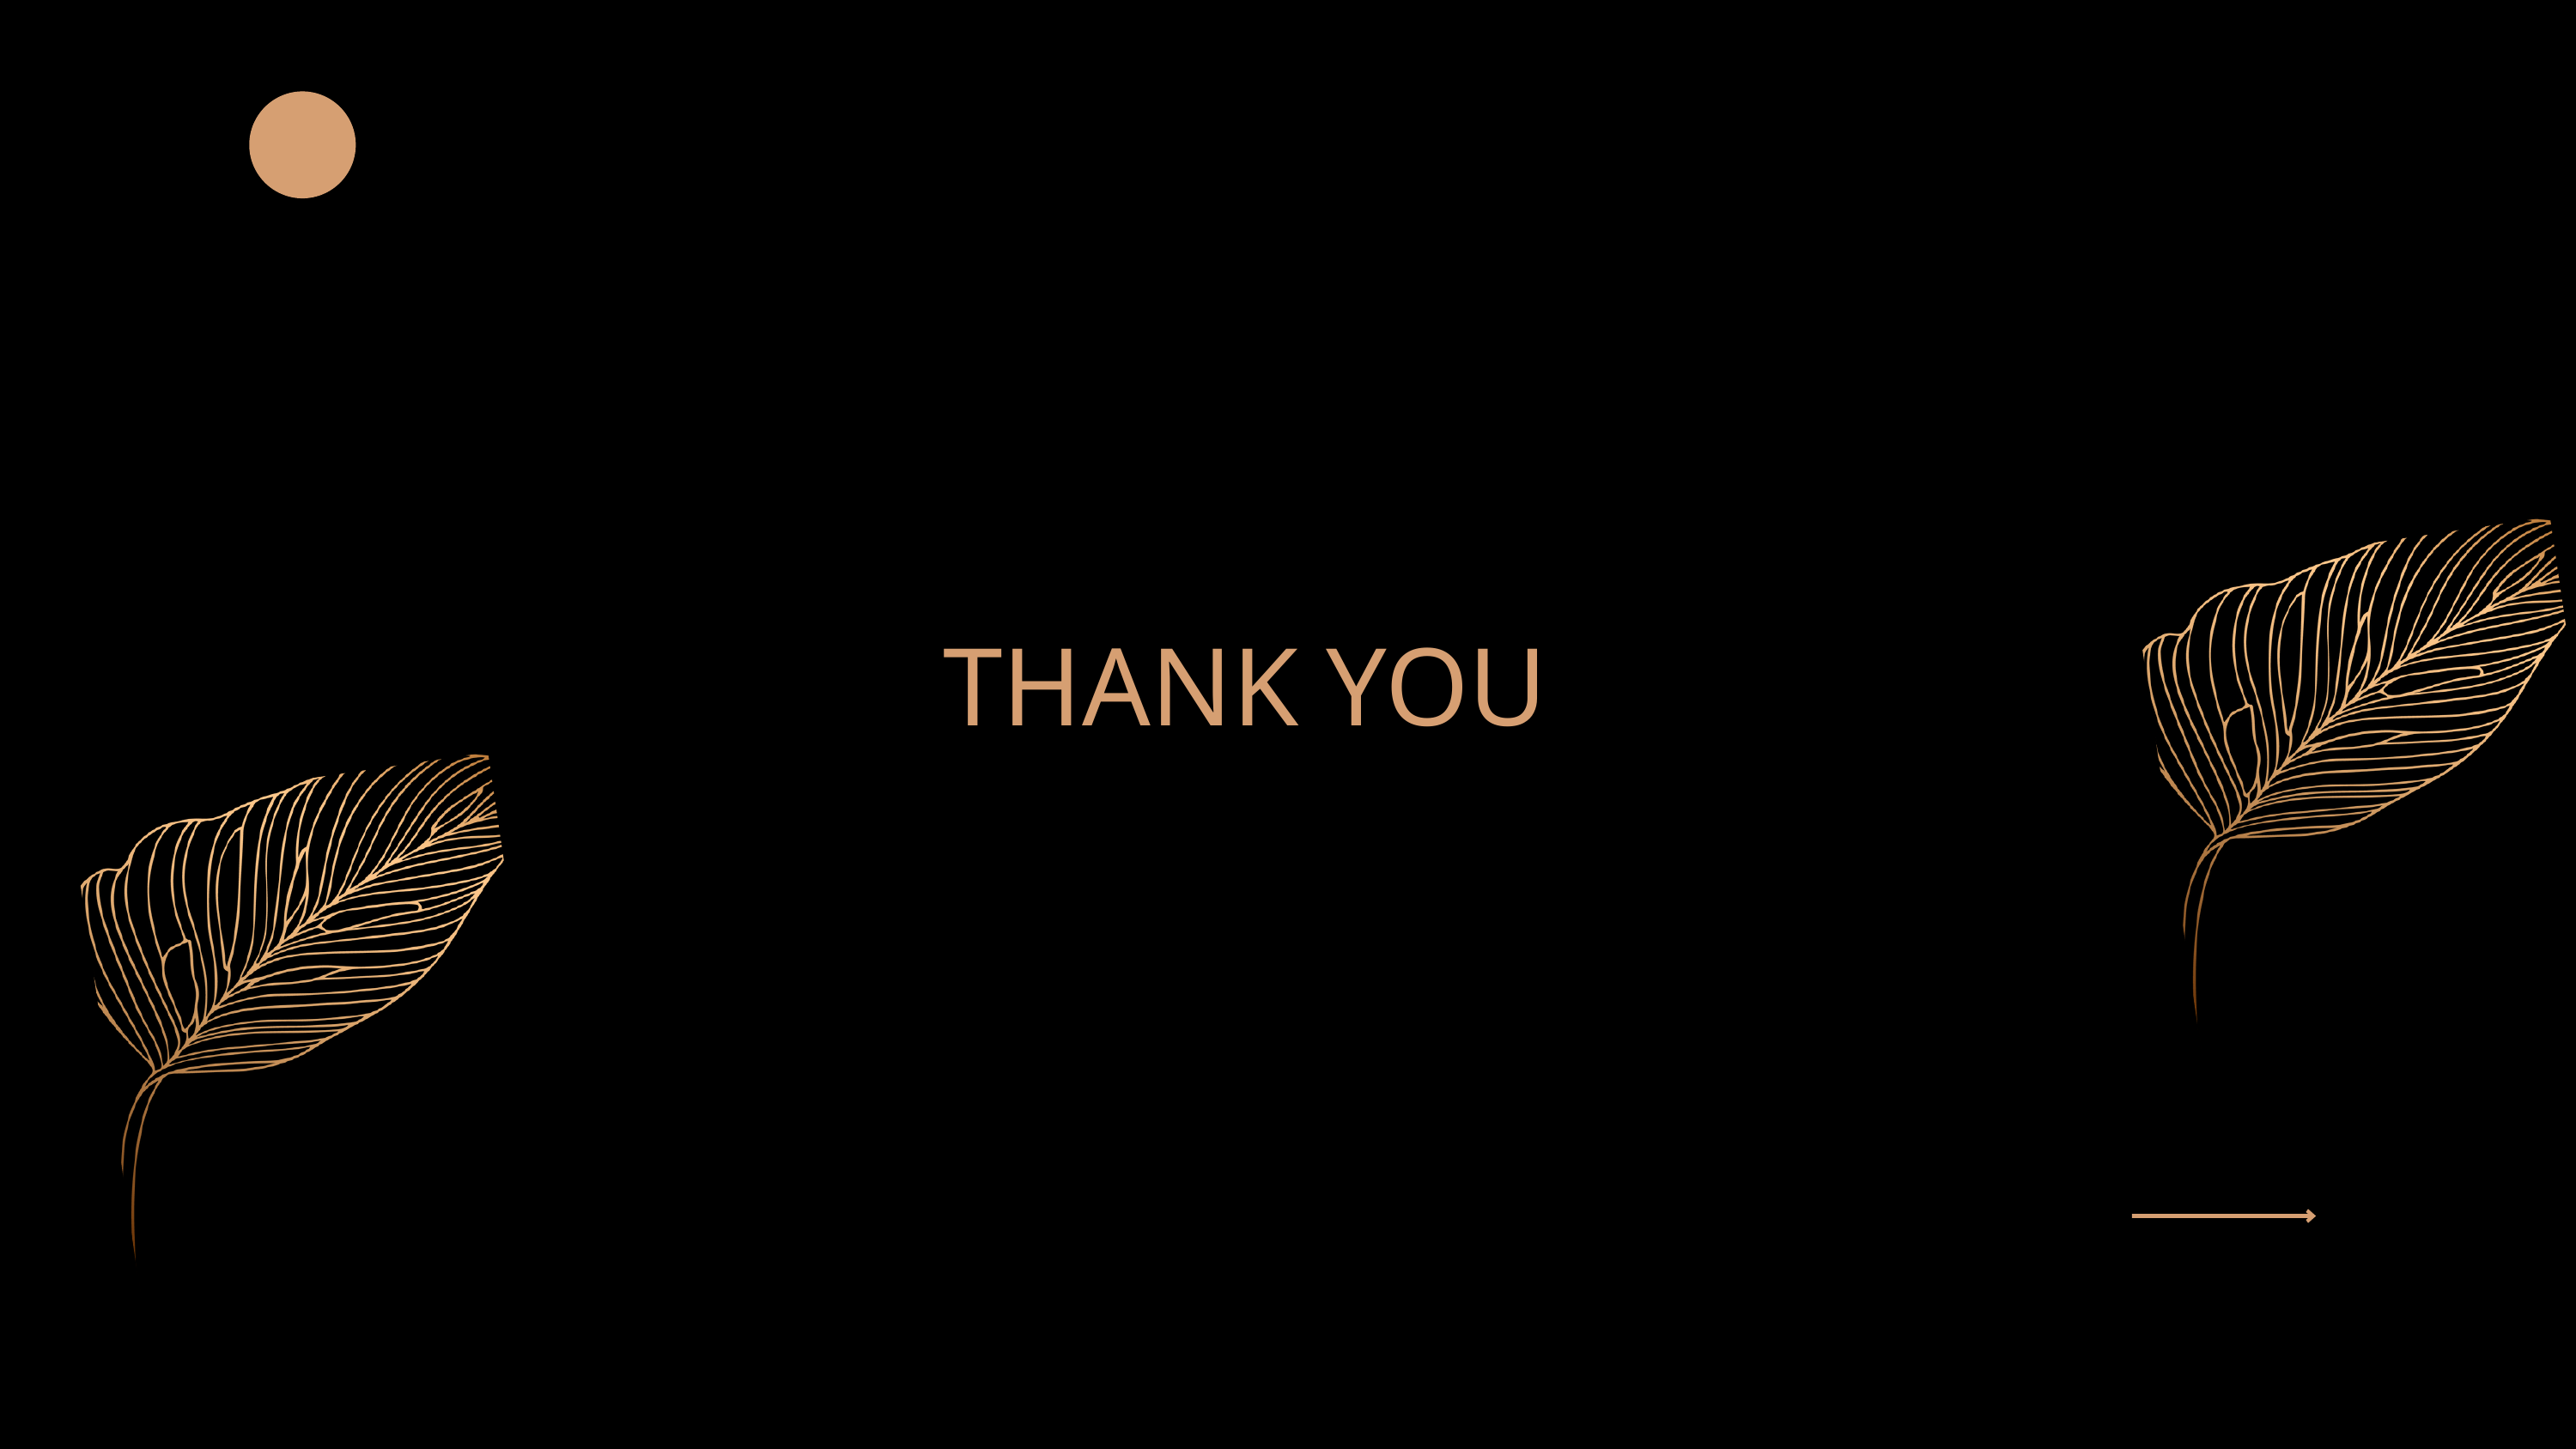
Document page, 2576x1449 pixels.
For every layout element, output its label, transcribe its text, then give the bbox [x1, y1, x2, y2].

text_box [248, 91, 356, 199]
text_box [2131, 517, 2576, 1304]
text_box THANK YOU [331, 650, 2156, 748]
text_box [70, 752, 591, 1449]
